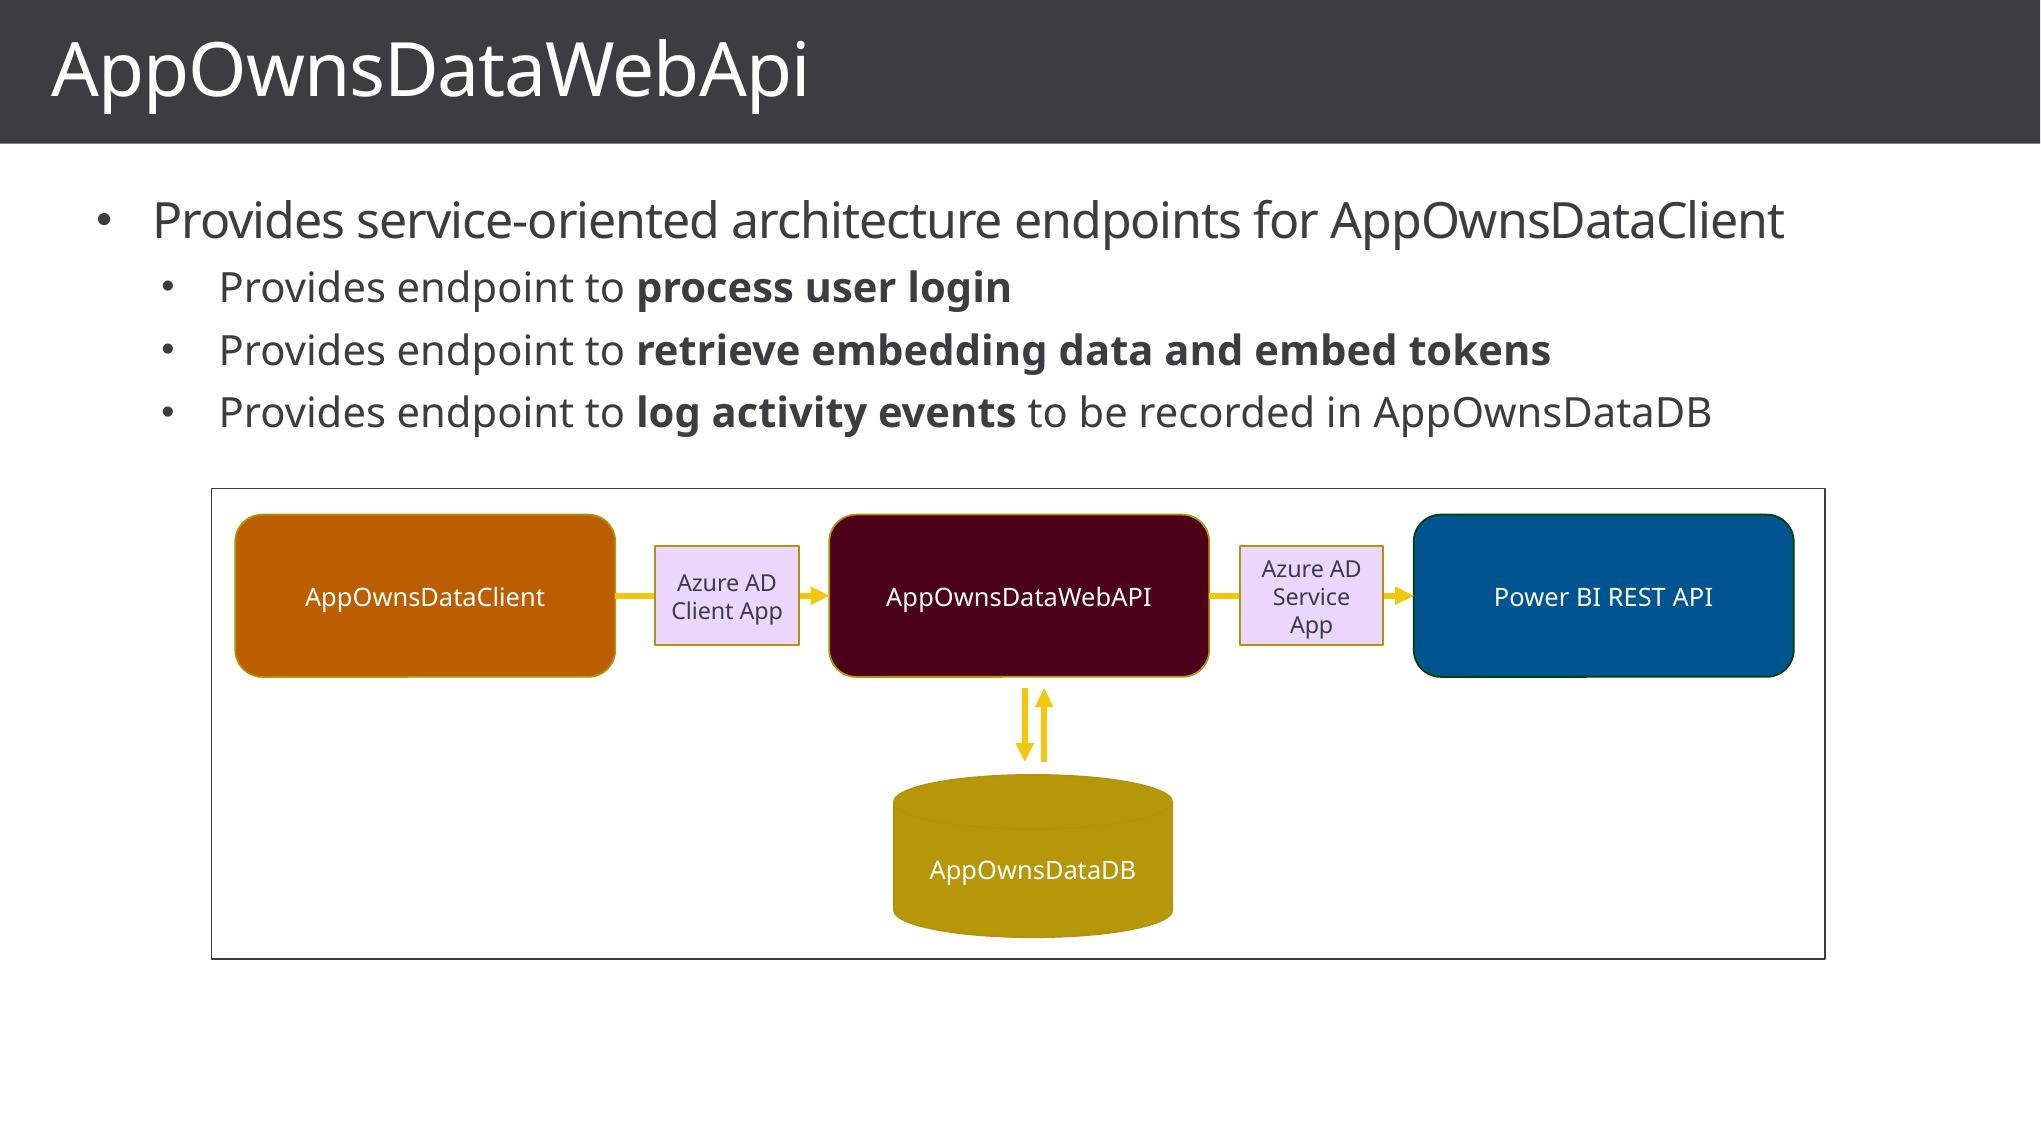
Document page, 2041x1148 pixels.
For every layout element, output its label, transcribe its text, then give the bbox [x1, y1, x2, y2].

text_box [211, 488, 1826, 960]
list Provides service-oriented architecture endpoints for AppOwnsDataClient Provides endpoint to process user login Provides endpoint to retrieve embedding data and embed tokens Provides endpoint to log activity events to be recorded in AppOwnsDataDB [96, 188, 1941, 502]
title AppOwnsDataWebApi [51, 31, 1988, 113]
